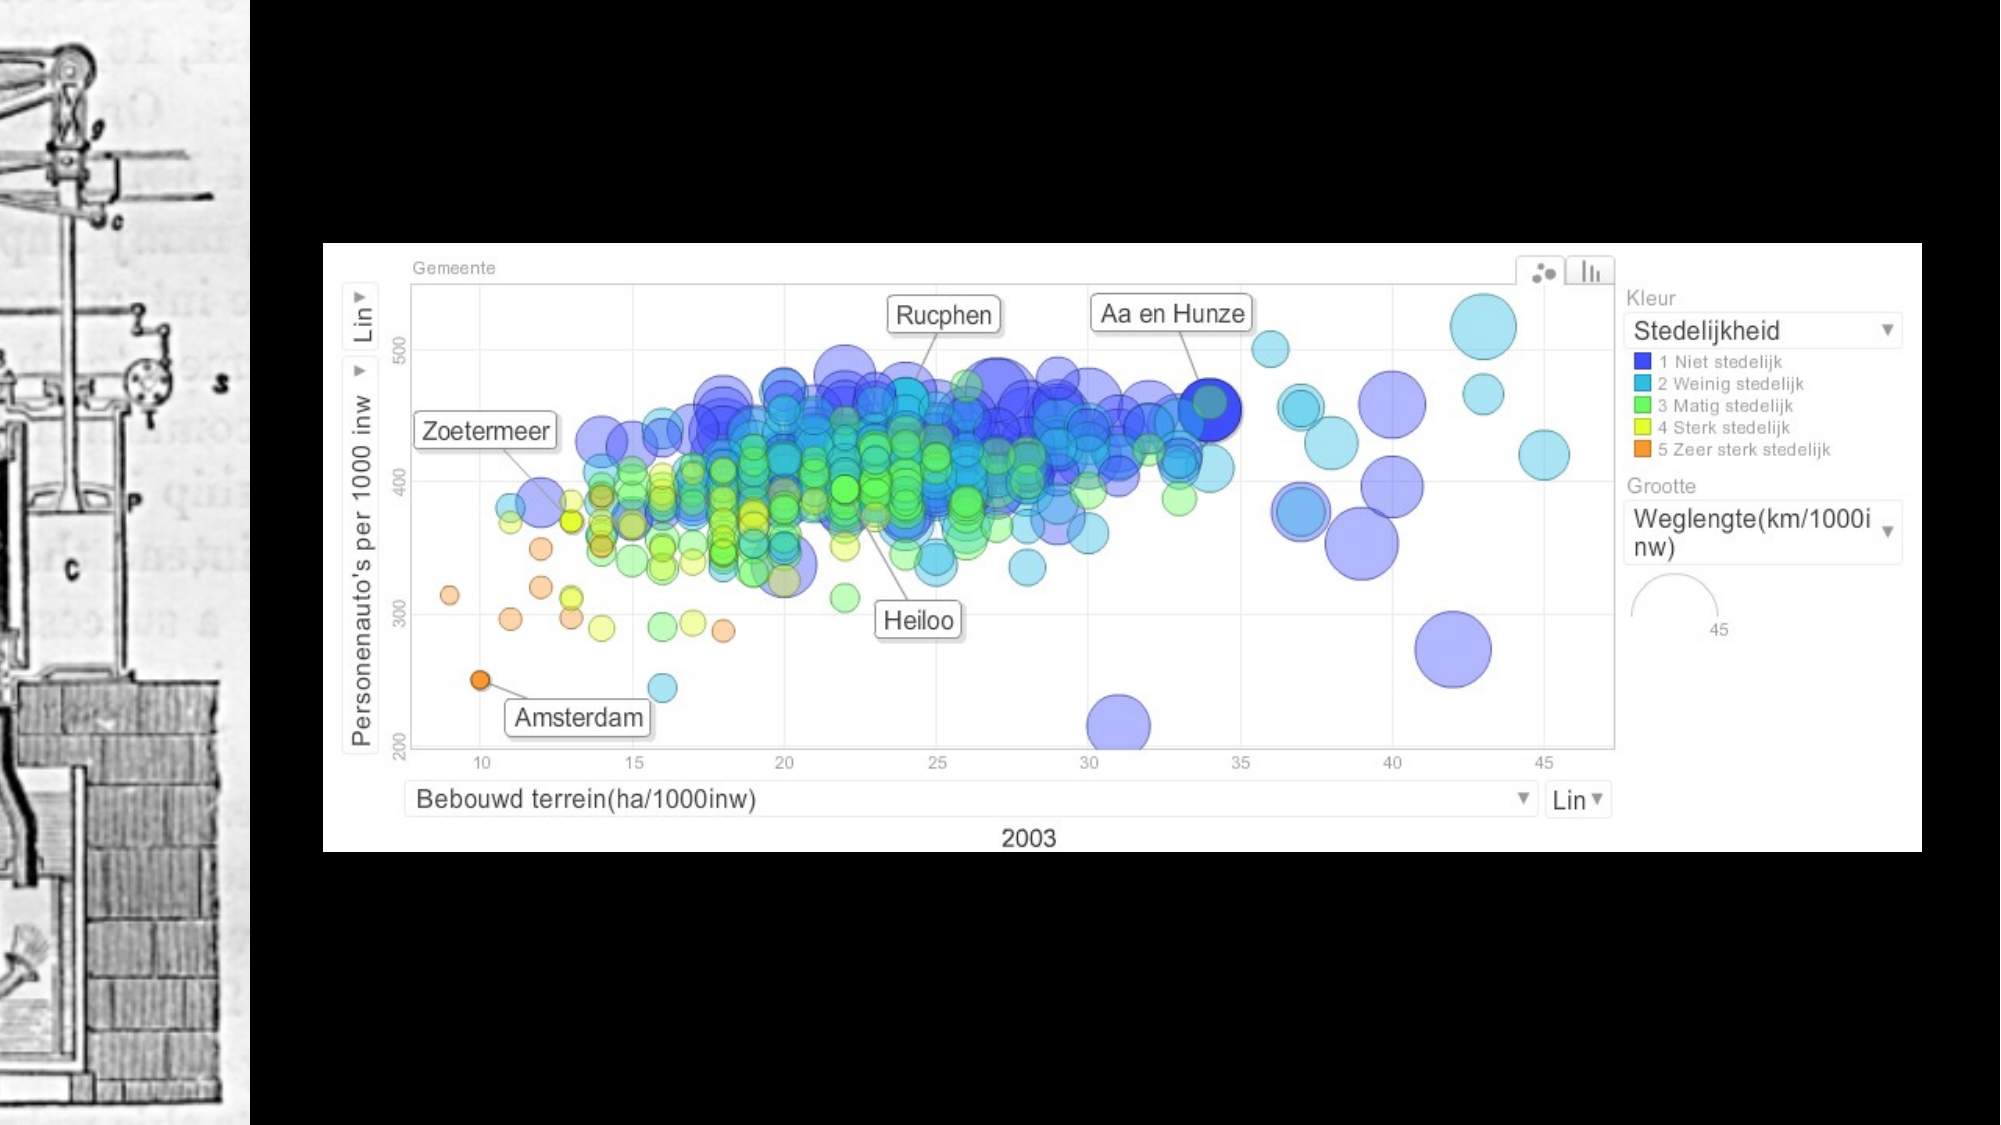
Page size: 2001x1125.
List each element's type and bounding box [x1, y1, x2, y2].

picture [0, 0, 250, 1125]
picture [323, 243, 1922, 852]
